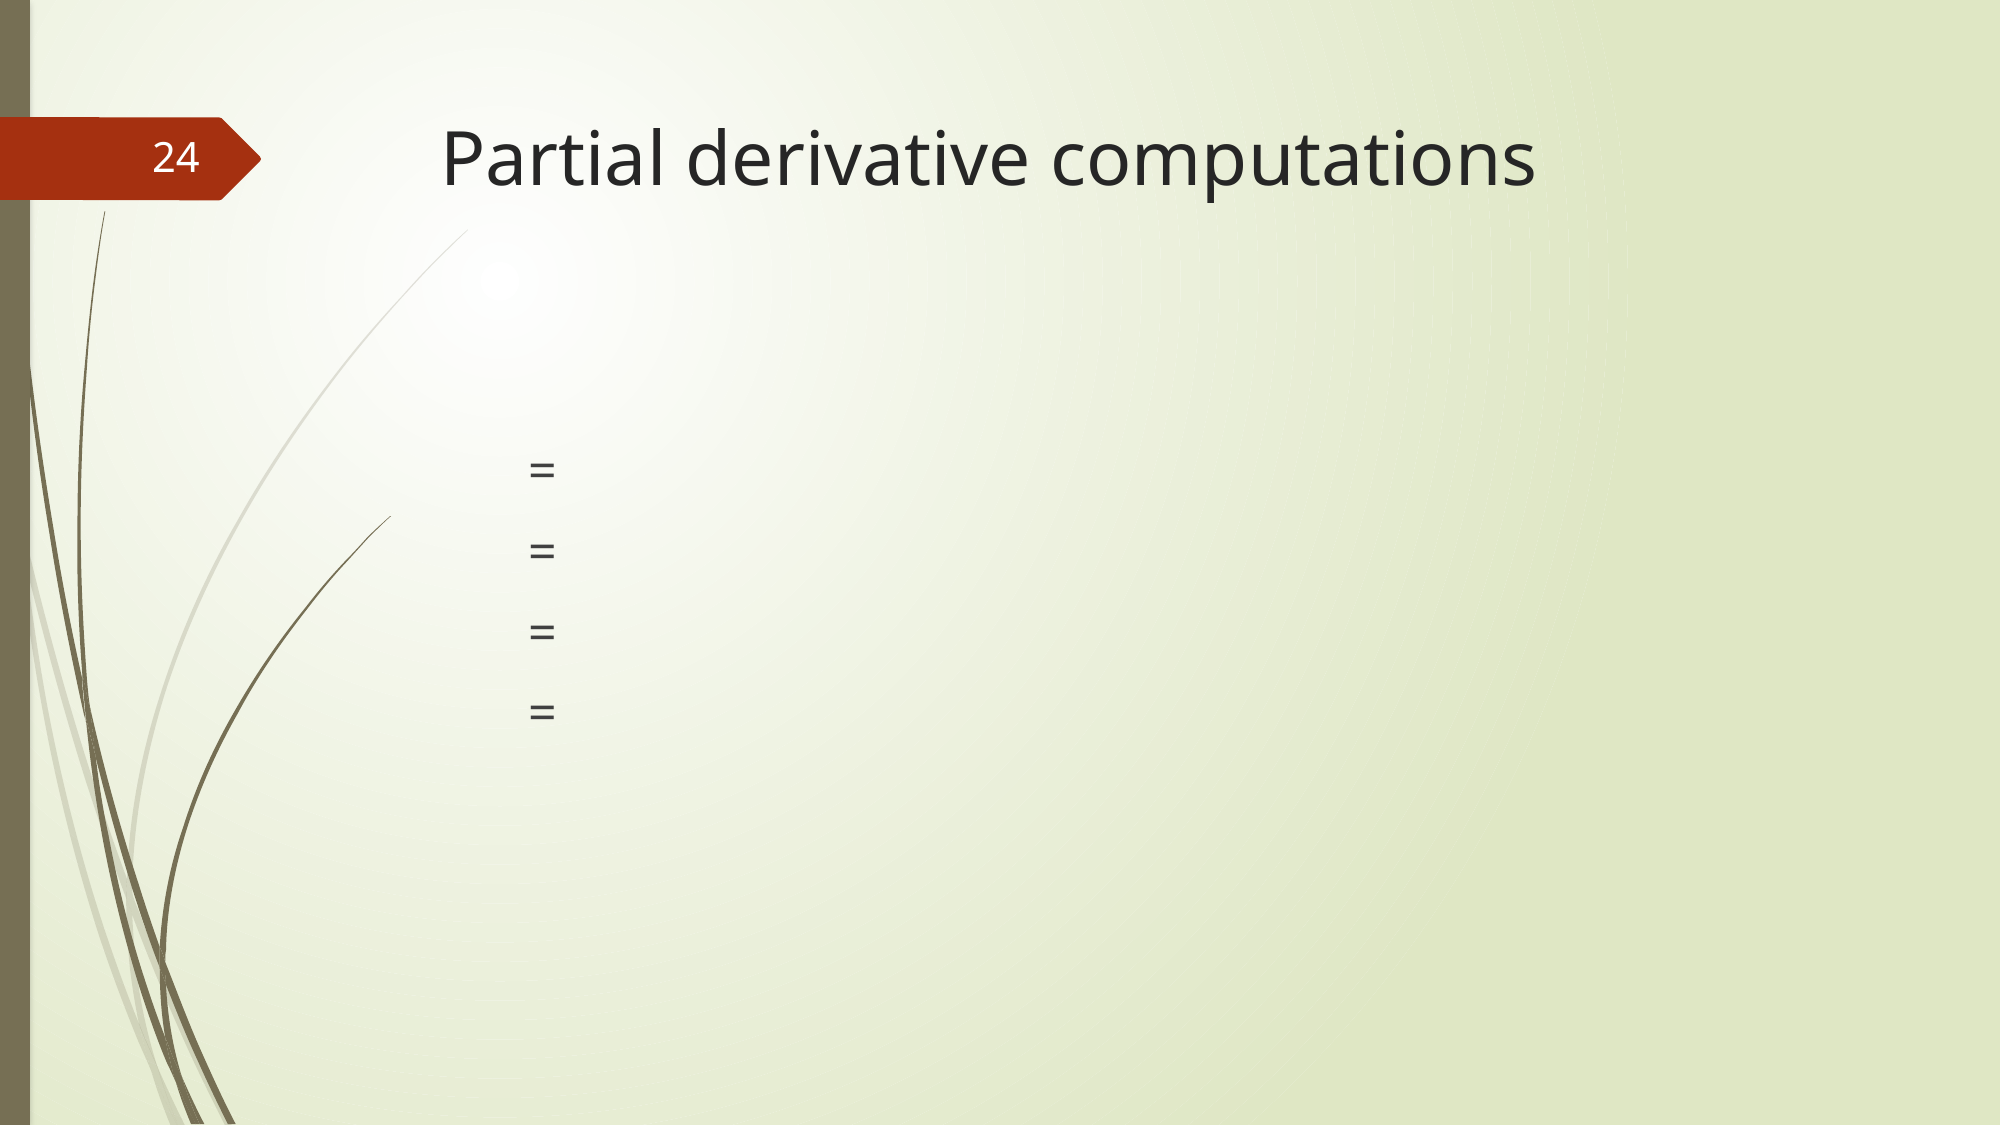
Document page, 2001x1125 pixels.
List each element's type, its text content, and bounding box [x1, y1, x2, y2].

title Partial derivative computations [425, 102, 1888, 313]
slide_number 24 [87, 129, 216, 190]
